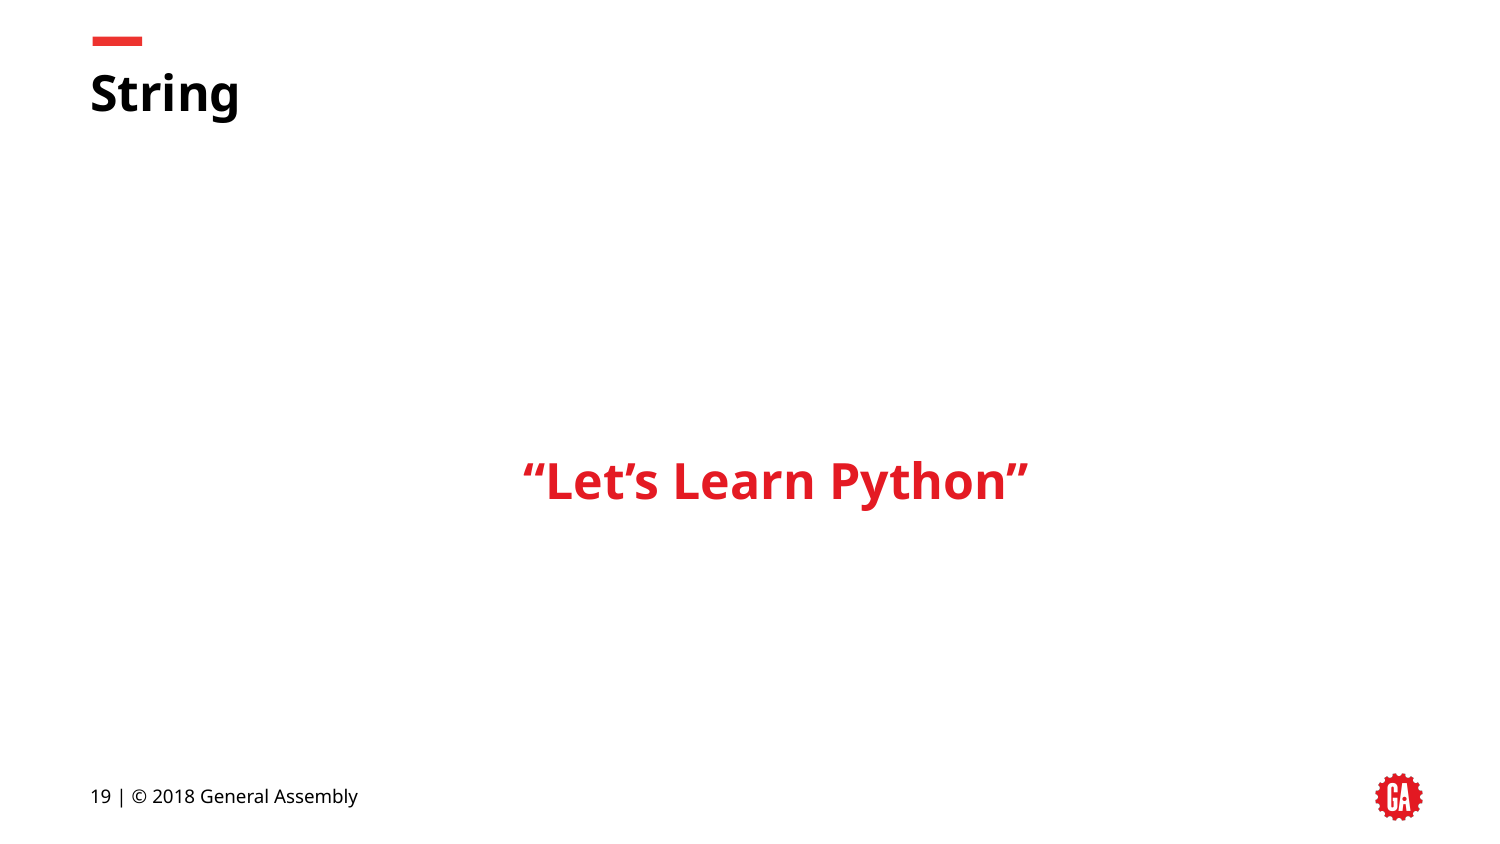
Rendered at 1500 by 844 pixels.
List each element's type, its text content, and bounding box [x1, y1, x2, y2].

picture [1373, 771, 1425, 823]
title String [75, 46, 1473, 140]
list “Let’s Learn Python” [54, 205, 1424, 745]
slide_number ‹#› | © 2018 General Assembly [75, 764, 545, 830]
